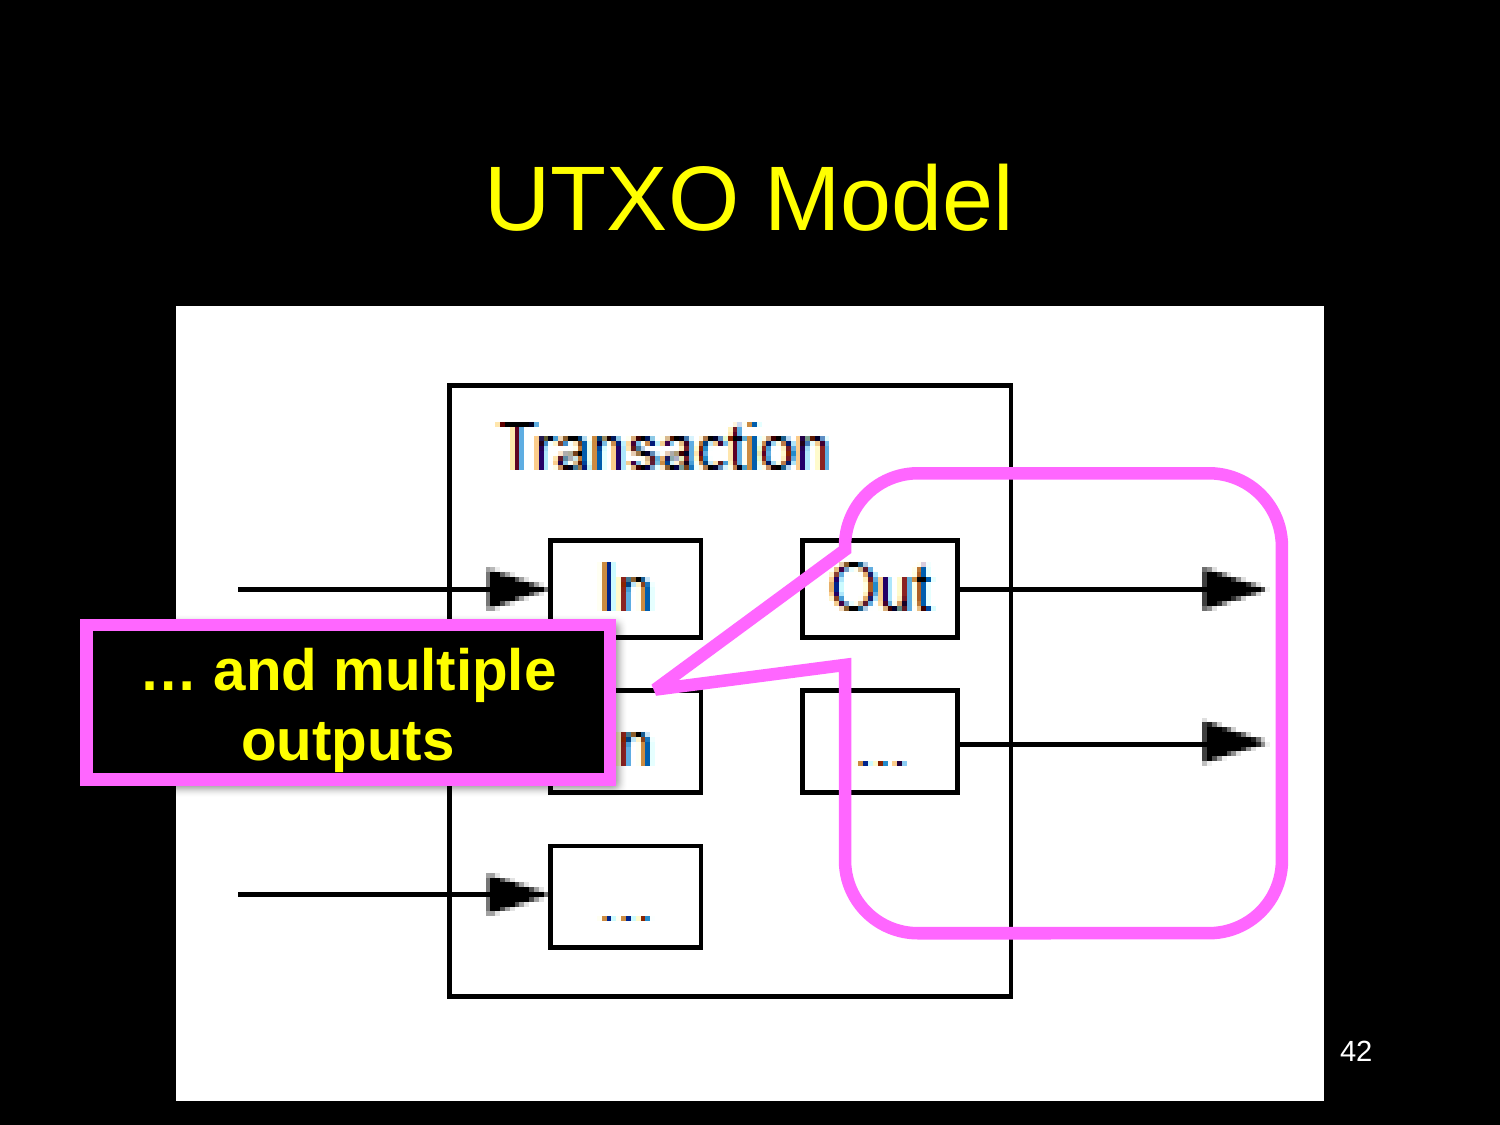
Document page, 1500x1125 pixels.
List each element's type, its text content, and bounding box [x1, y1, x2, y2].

title UTXO Model [112, 99, 1388, 288]
slide_number 42 [1329, 1024, 1388, 1101]
picture [176, 305, 1324, 1101]
text_box … and multiple outputs [86, 624, 170, 780]
